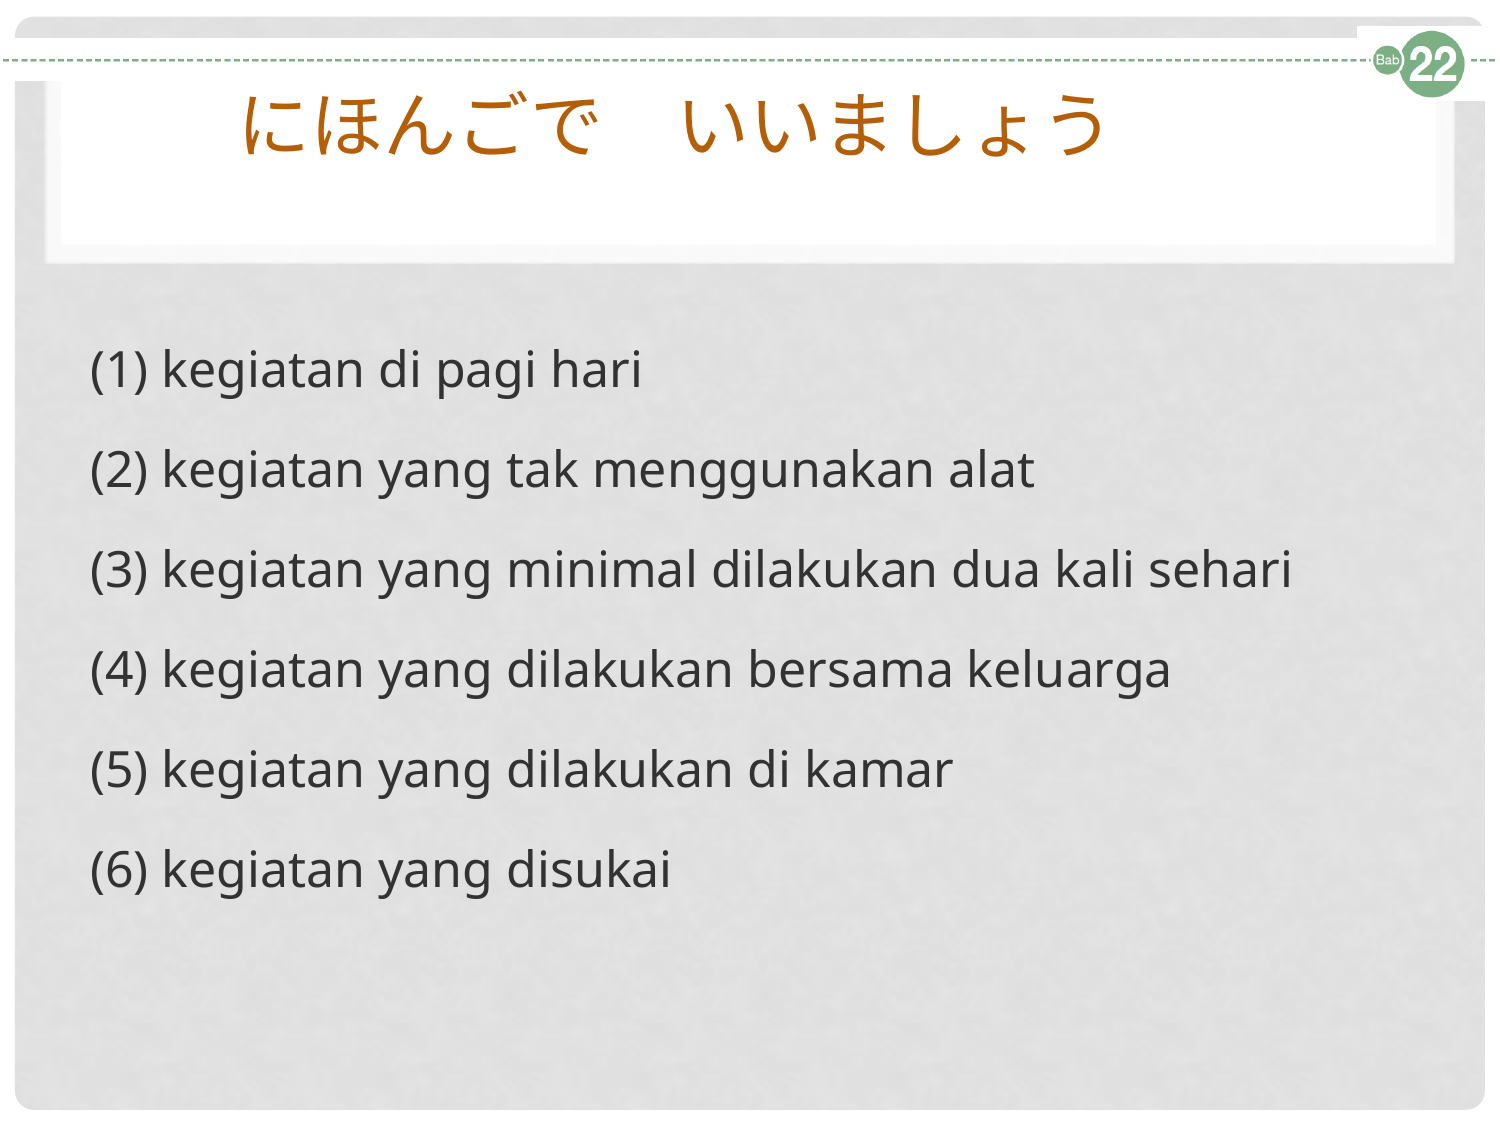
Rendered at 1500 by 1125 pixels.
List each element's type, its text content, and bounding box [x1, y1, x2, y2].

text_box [0, 26, 1498, 101]
list (1) kegiatan di pagi hari (2) kegiatan yang tak menggunakan alat (3) kegiatan yang minimal dilakukan dua kali sehari (4) kegiatan yang dilakukan bersama keluarga (5) kegiatan yang dilakukan di kamar (6) kegiatan yang disukai [75, 299, 1493, 1064]
title にほんごで いいましょう [28, 101, 1323, 213]
